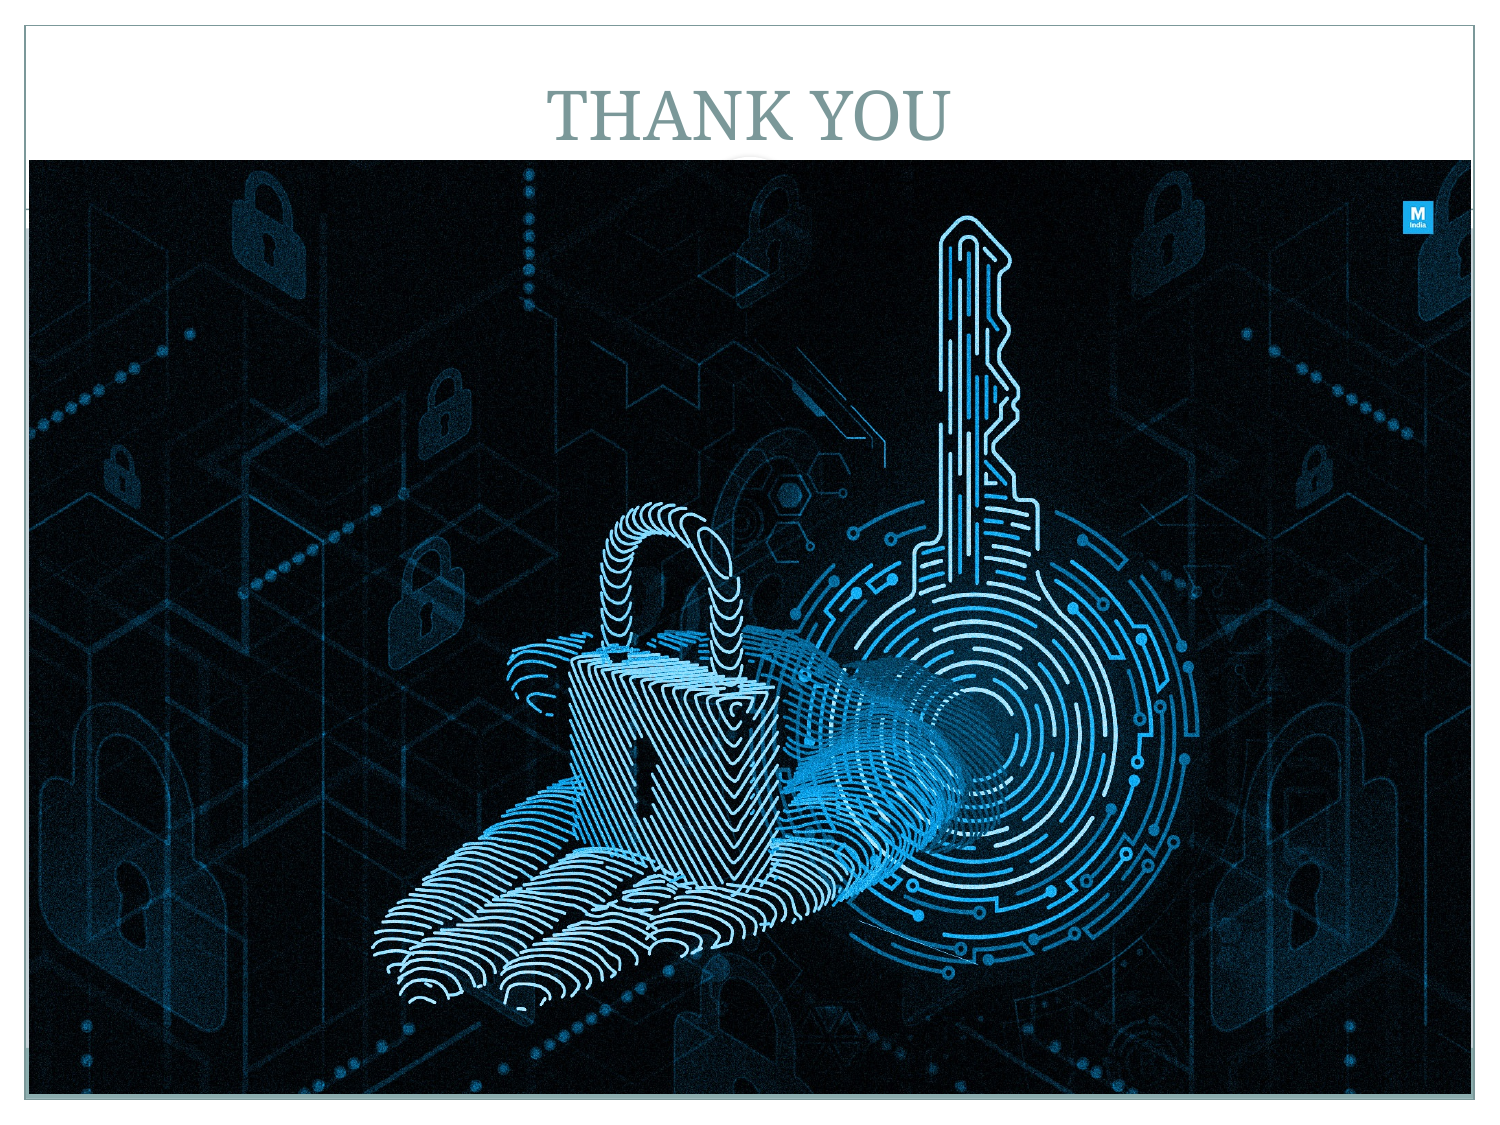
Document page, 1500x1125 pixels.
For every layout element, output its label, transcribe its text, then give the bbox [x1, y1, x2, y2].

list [29, 160, 1471, 1095]
title THANK YOU [49, 37, 1450, 158]
